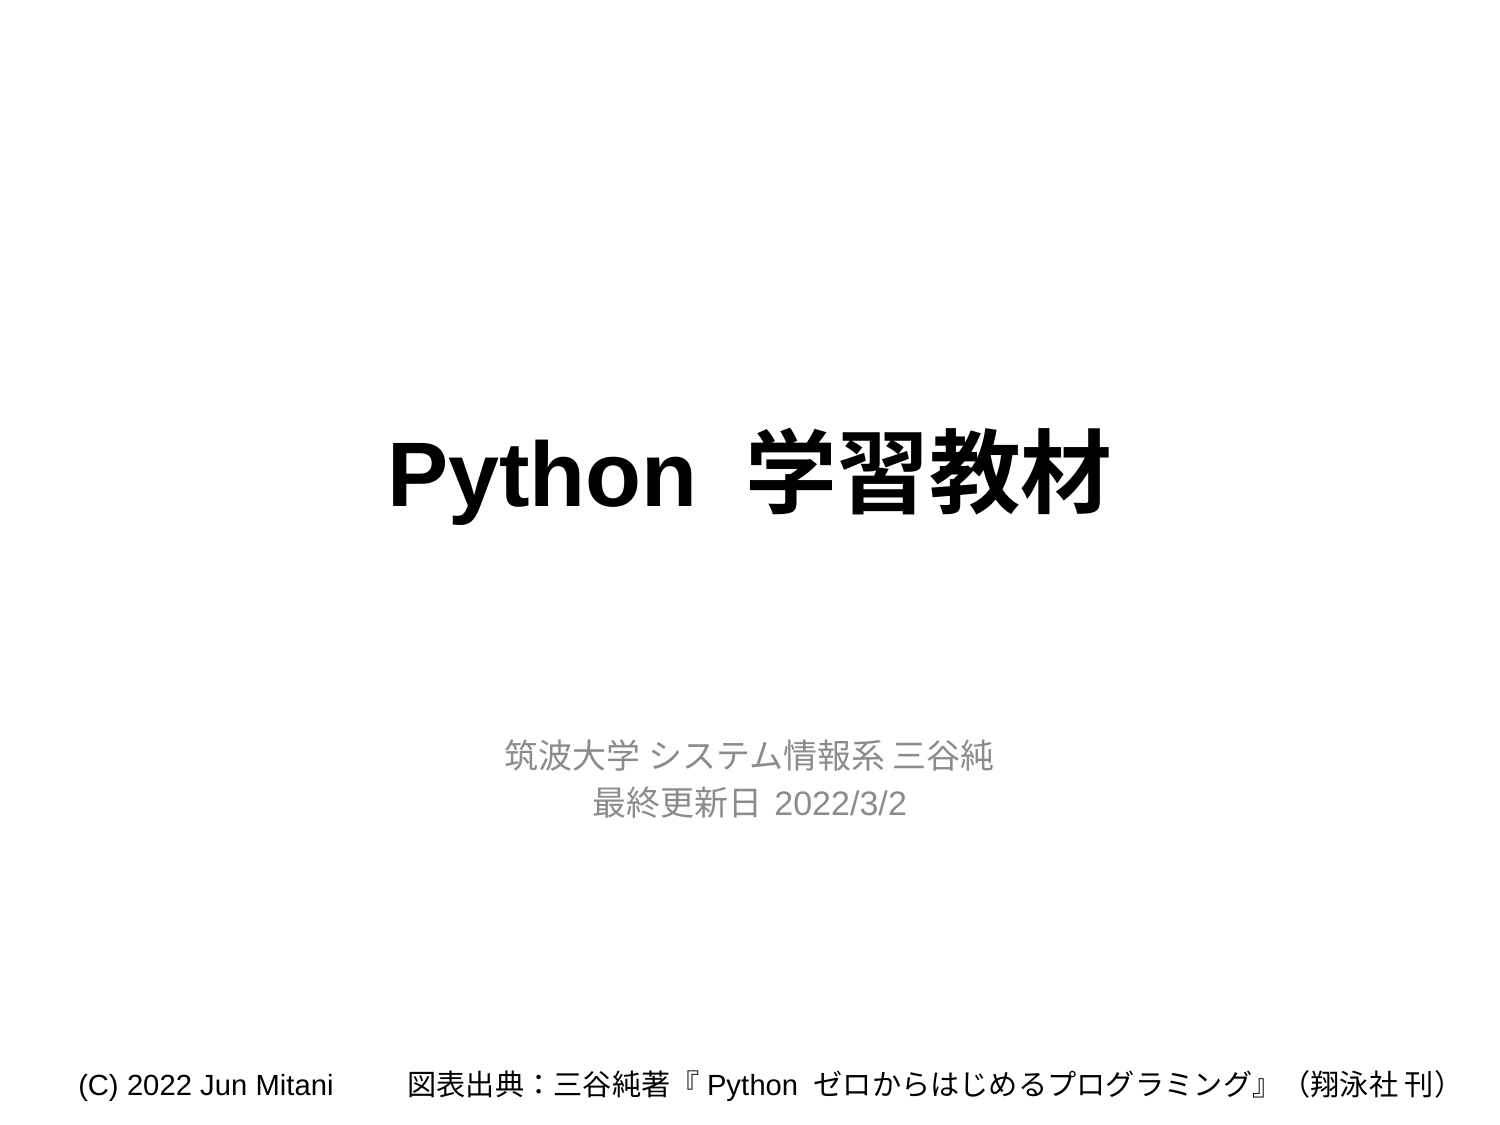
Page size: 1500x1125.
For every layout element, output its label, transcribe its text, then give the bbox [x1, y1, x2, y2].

text_box (C) 2022 Jun Mitani 図表出典：三谷純著『Python ゼロからはじめるプログラミング』（翔泳社 刊） [0, 1059, 1483, 1109]
title Python 学習教材 [112, 349, 1388, 591]
subtitle 筑波大学 システム情報系 三谷純 最終更新日 2022/3/2 [225, 726, 1275, 832]
